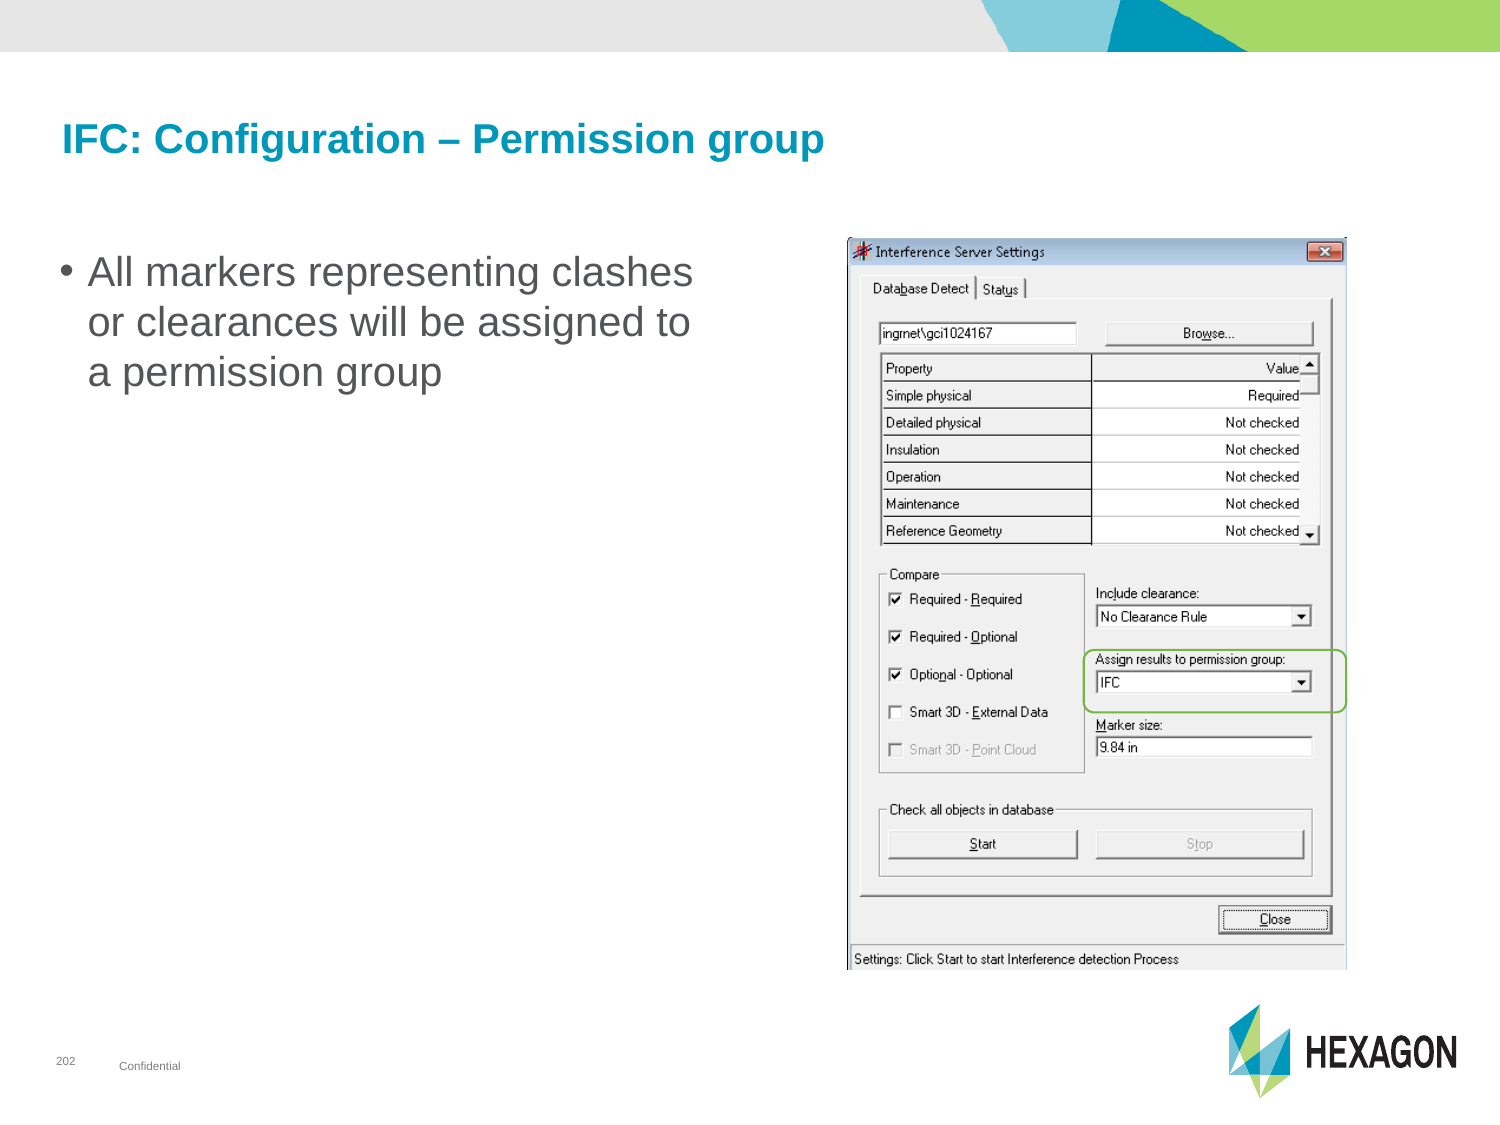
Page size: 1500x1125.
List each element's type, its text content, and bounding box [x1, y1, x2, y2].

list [847, 237, 1347, 971]
title IFC: Configuration – Permission group [46, 106, 1456, 188]
picture [1162, 0, 1500, 52]
list All markers representing clashes or clearances will be assigned to a permission group [44, 237, 734, 971]
picture [0, 0, 1119, 52]
